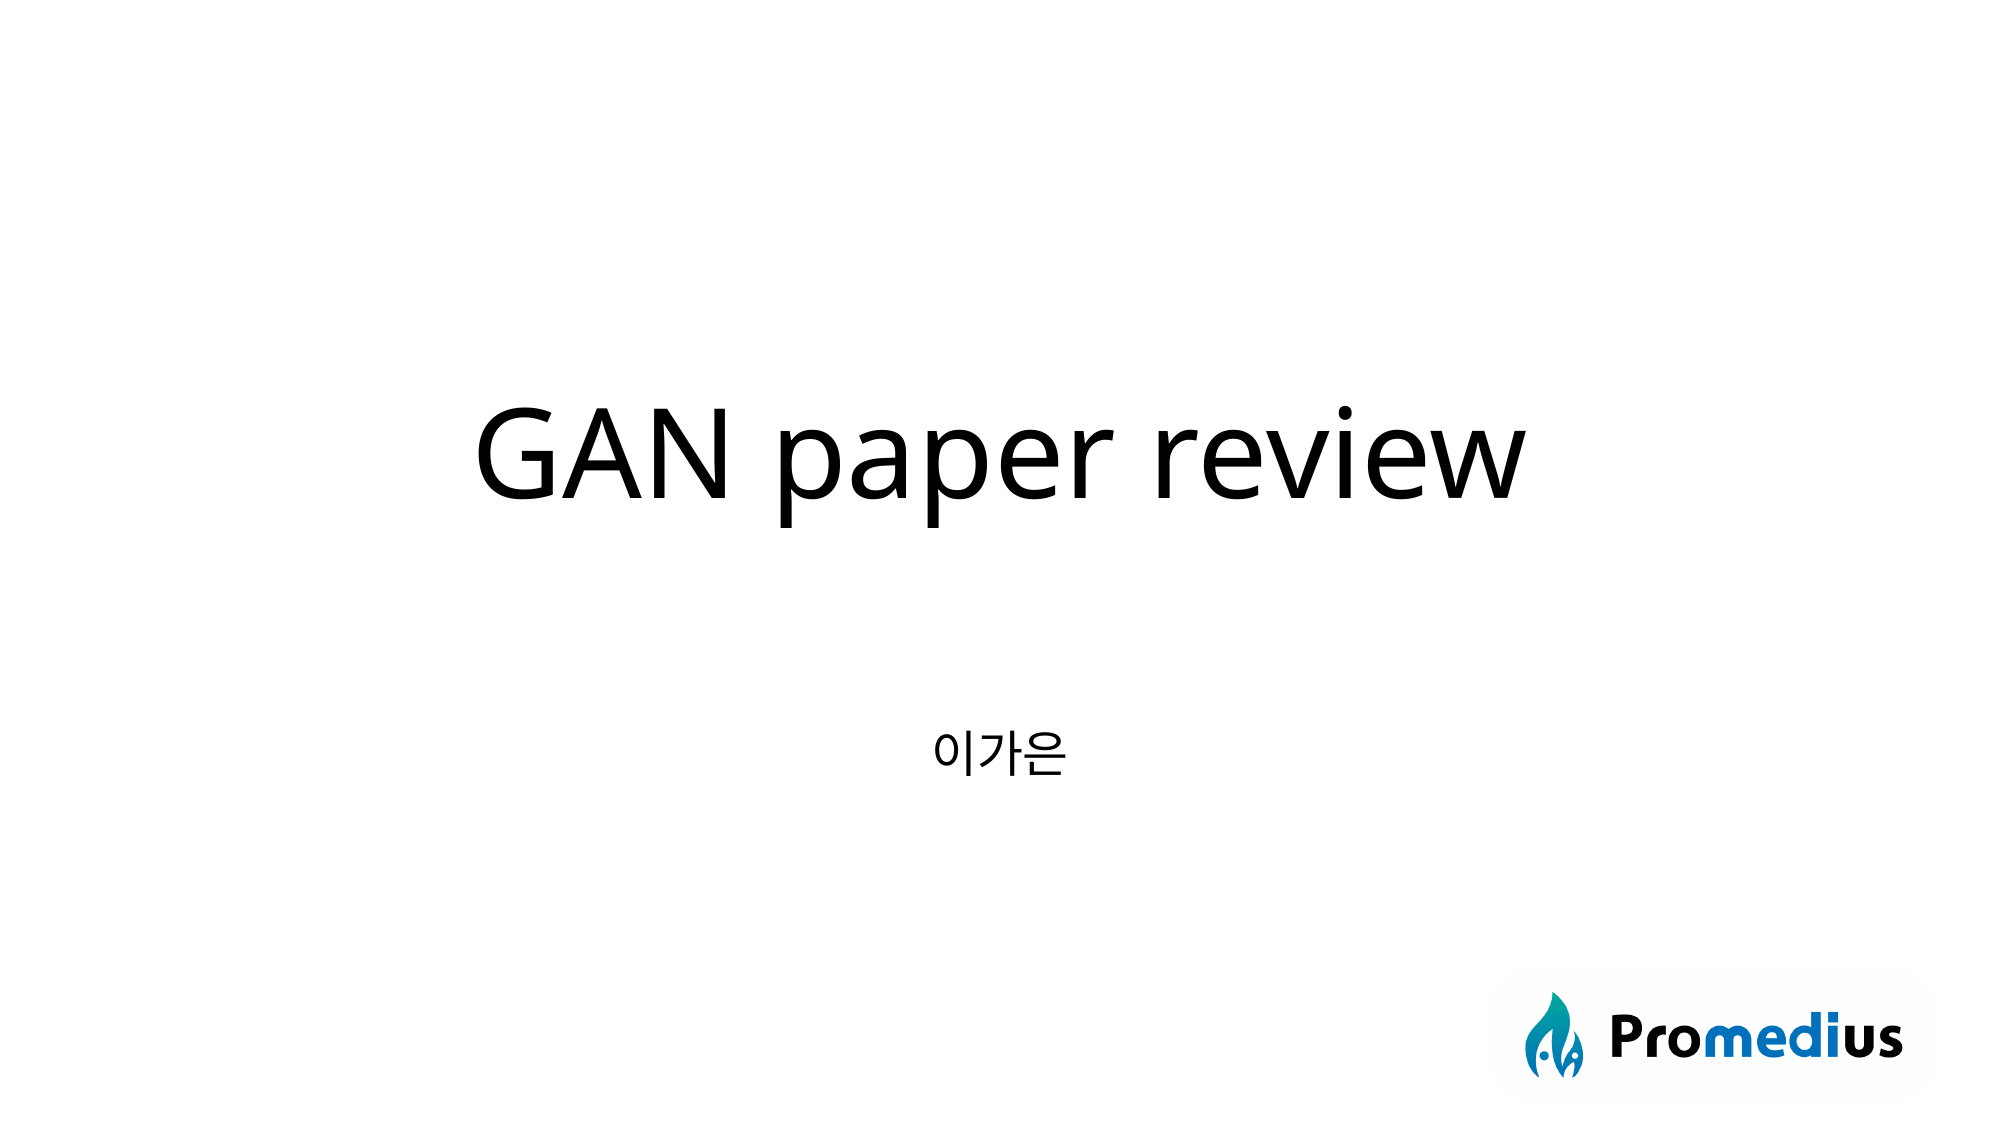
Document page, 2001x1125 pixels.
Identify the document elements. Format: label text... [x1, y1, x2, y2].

title GAN paper review [249, 215, 1750, 534]
subtitle 이가은 [249, 650, 1750, 863]
picture [1487, 966, 1938, 1103]
